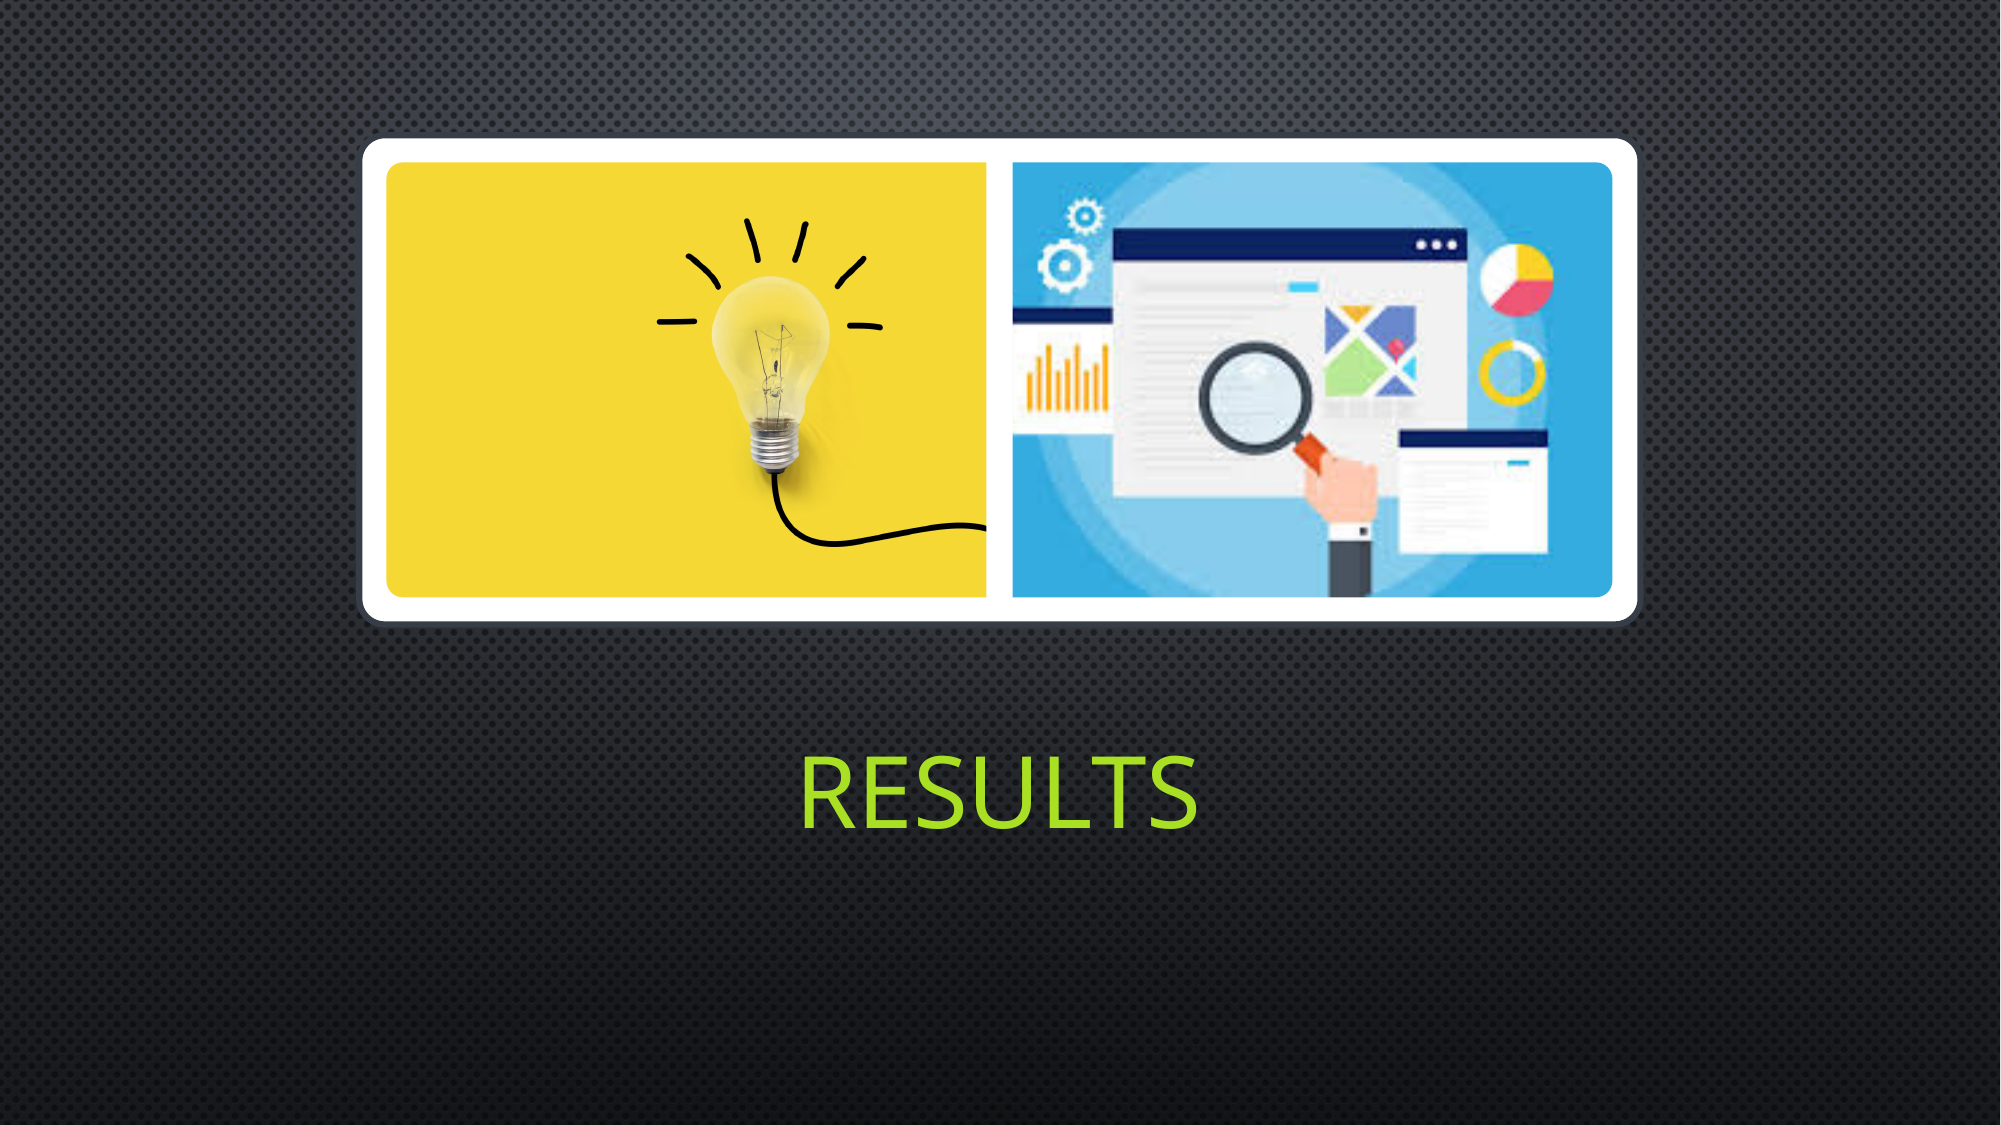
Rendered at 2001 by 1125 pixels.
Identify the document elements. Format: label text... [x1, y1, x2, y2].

picture [386, 162, 987, 598]
title Results [287, 637, 1711, 857]
text_box [357, 133, 1643, 627]
picture [1012, 162, 1613, 598]
